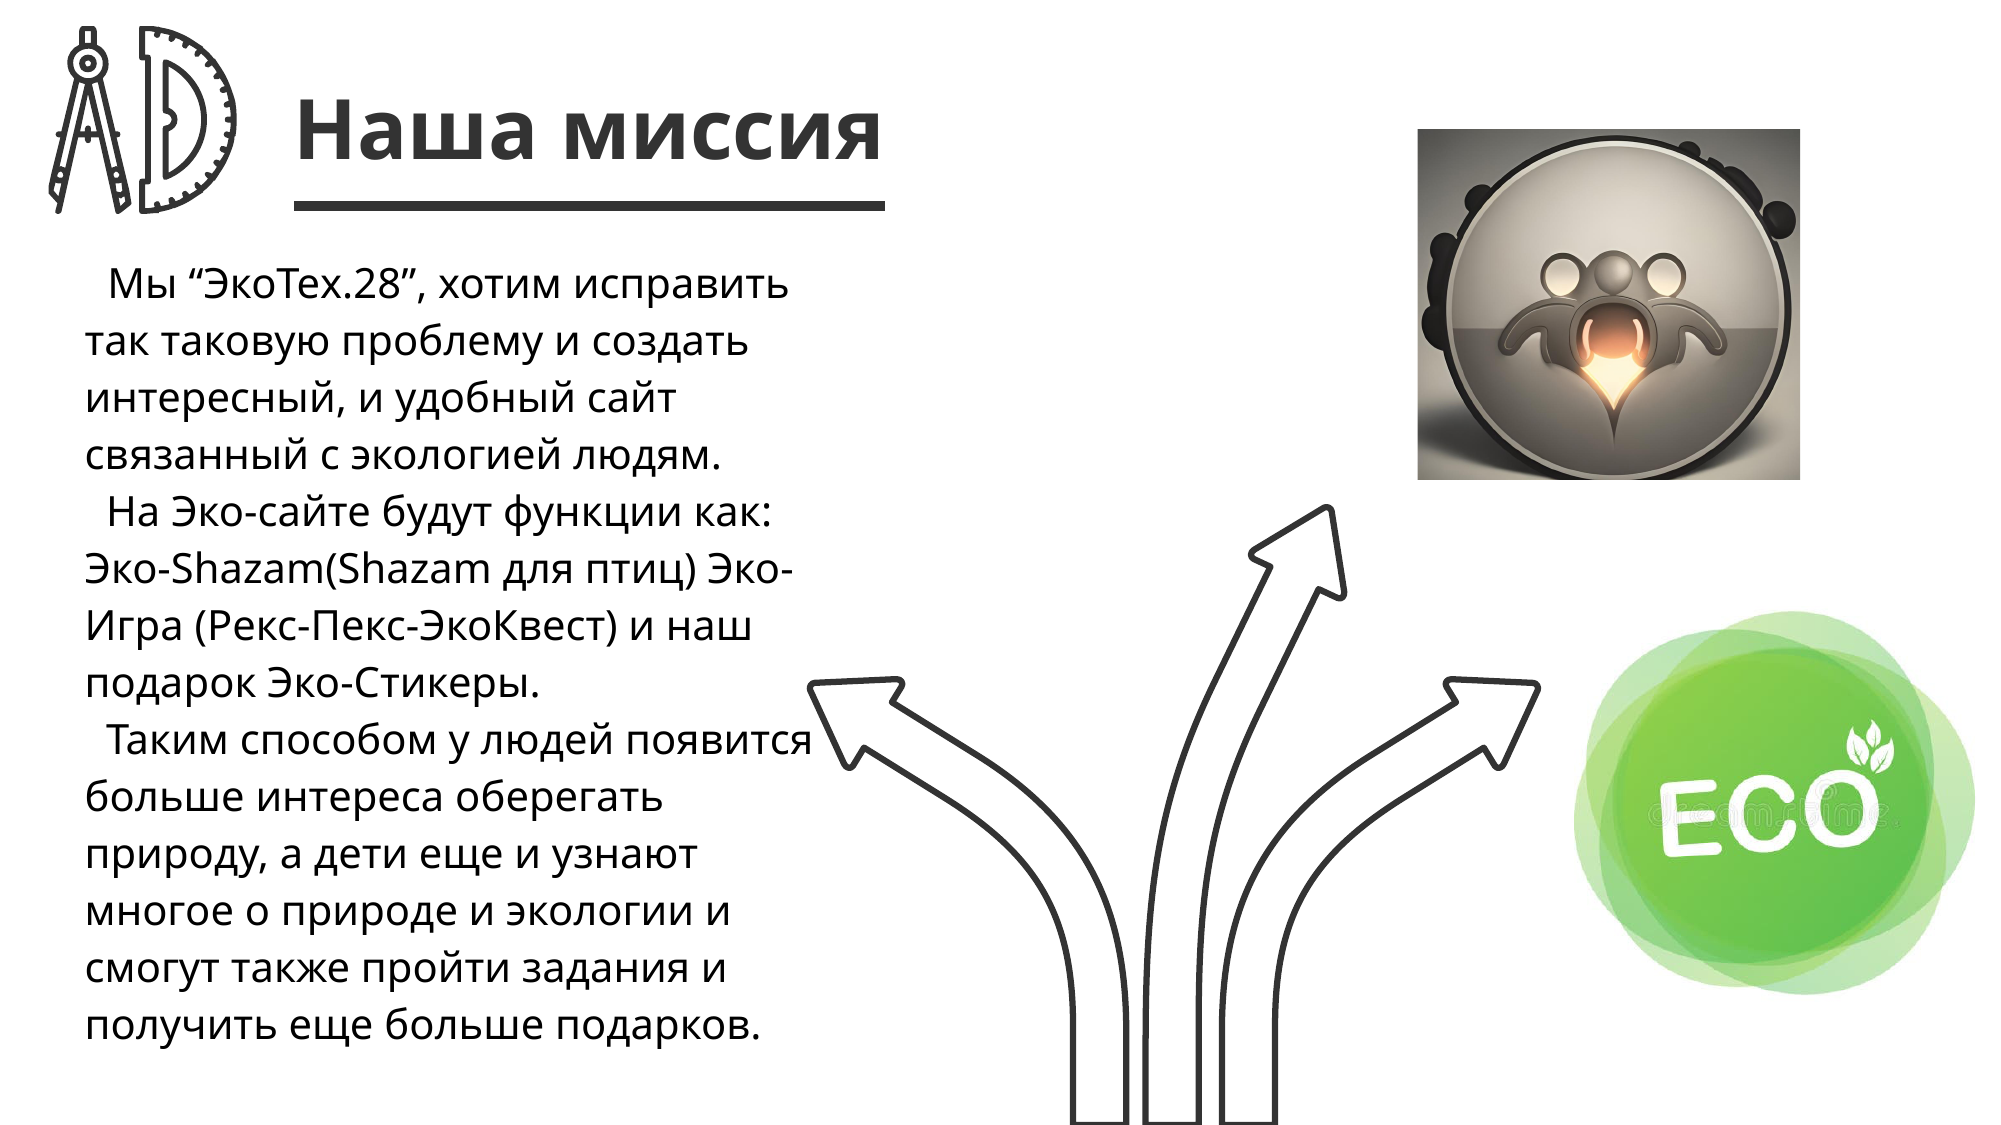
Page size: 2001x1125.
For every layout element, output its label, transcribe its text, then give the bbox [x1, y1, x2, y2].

picture [1417, 129, 1801, 480]
text_box [1221, 679, 1539, 1125]
picture [1564, 605, 1978, 1002]
picture [48, 26, 238, 215]
text_box [1145, 507, 1345, 1125]
text_box Наша миссия [278, 68, 901, 184]
text_box [829, 679, 1127, 1125]
text_box Мы “ЭкоТех.28”, хотим исправить так таковую проблему и создать интересный, и удобный сайт связанный с экологией людям. На Эко-сайте будут функции как: Эко-Shazam(Shazam для птиц) Эко-Игра (Рекс-Пекс-ЭкоКвест) и наш подарок Эко-Стикеры. Таким способом у людей появится больше интереса оберегать природу, а дети еще и узнают многое о природе и экологии и смогут также пройти задания и получить еще больше подарков. [69, 242, 829, 1056]
